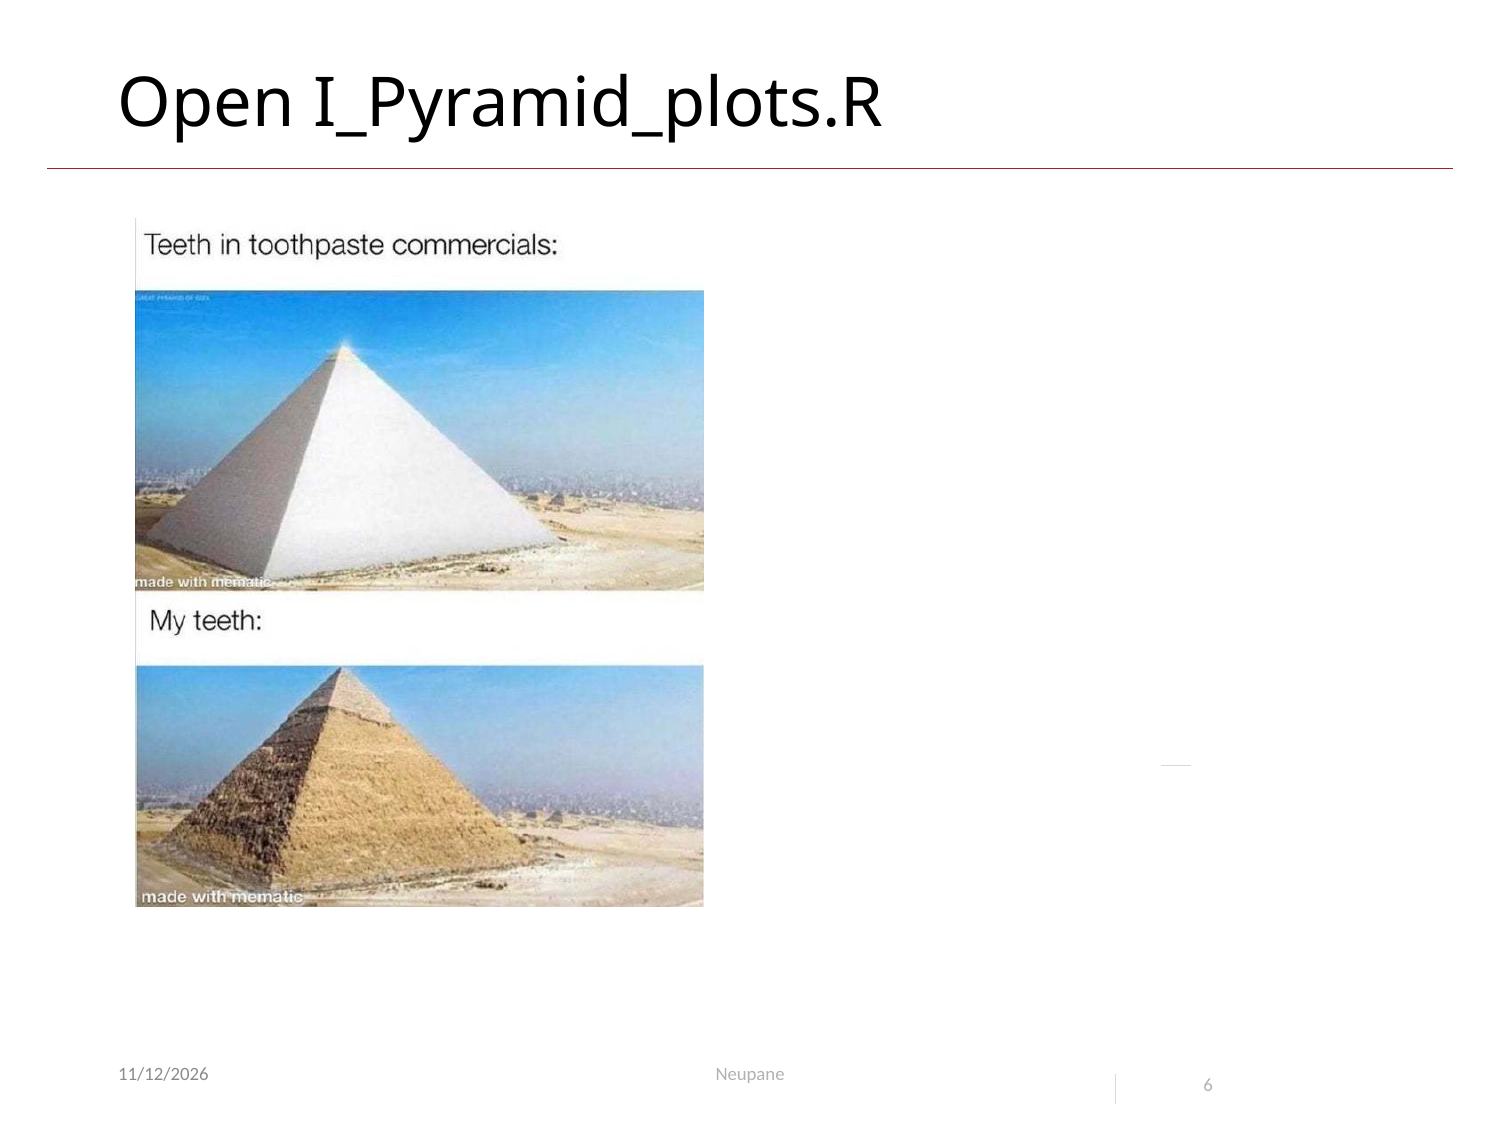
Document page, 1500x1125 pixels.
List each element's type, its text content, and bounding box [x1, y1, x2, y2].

picture [135, 218, 704, 907]
footer Neupane [496, 1042, 1004, 1103]
title Open ﻿I_Pyramid_plots.R [103, 59, 1397, 157]
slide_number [103, 1042, 441, 1103]
slide_number 6 [1188, 1042, 1330, 1103]
